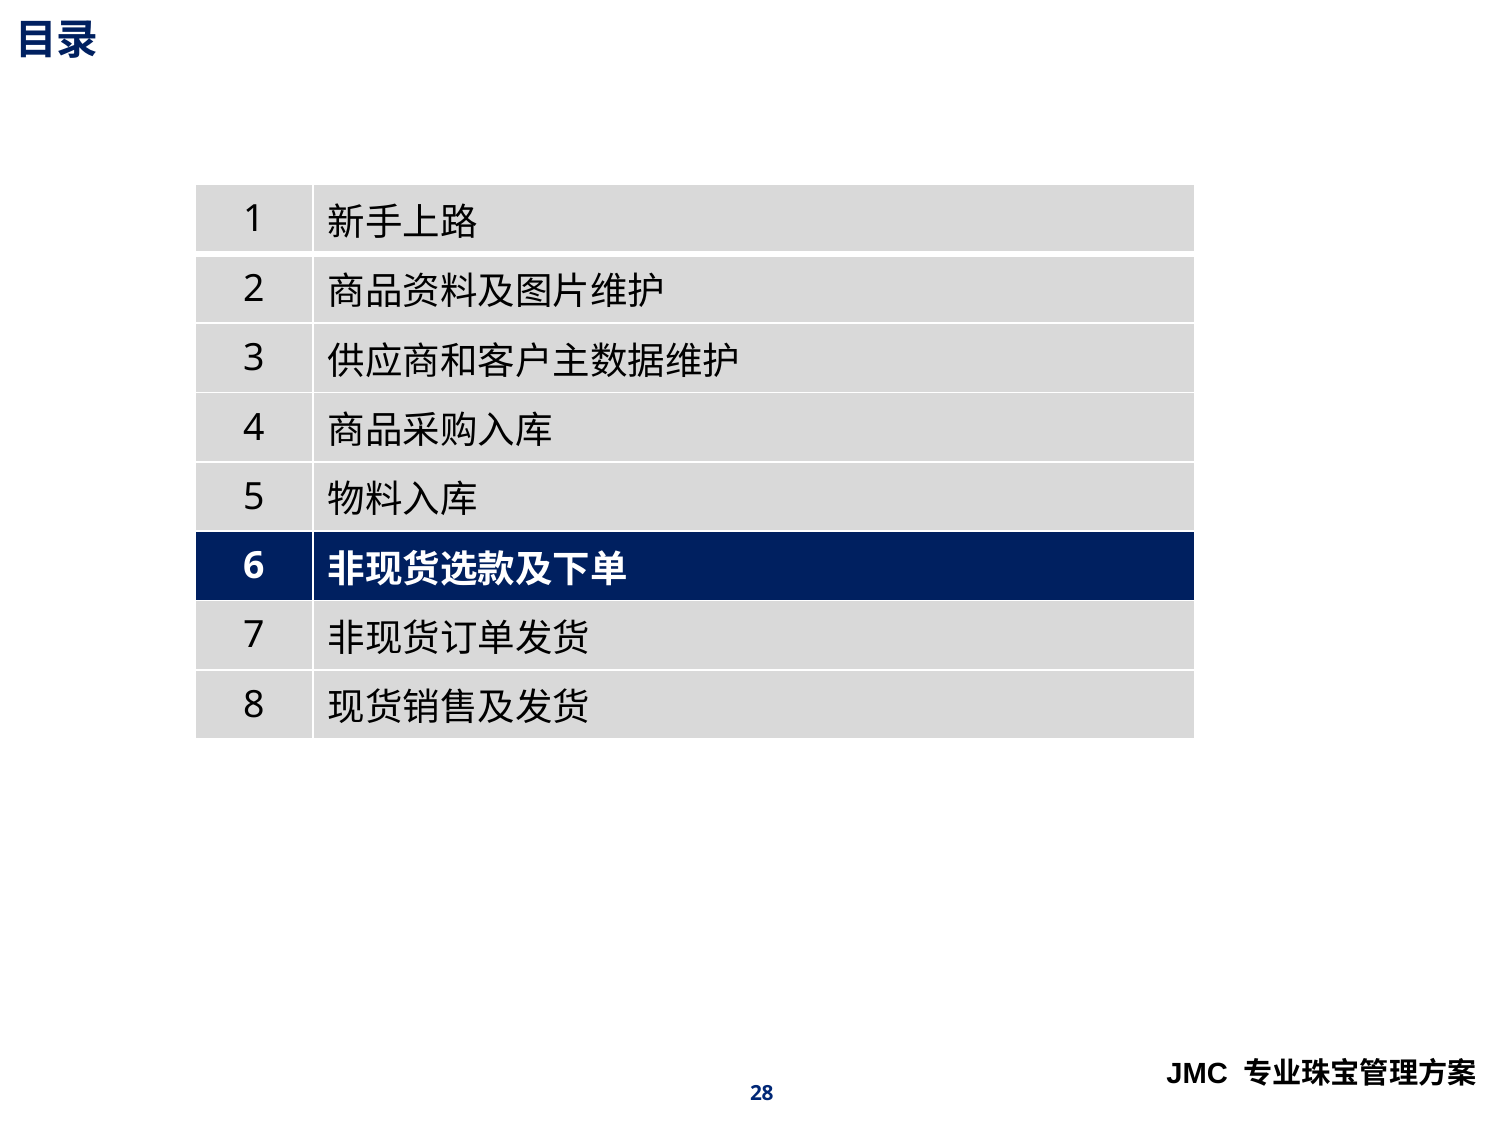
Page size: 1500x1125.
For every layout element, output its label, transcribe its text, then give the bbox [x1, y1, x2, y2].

table_cell 4 [196, 393, 312, 461]
title 目录 [0, 11, 1425, 79]
table_cell 供应商和客户主数据维护 [314, 324, 1194, 392]
table_cell 非现货选款及下单 [314, 532, 1194, 600]
table_cell 6 [196, 532, 312, 600]
table_cell 非现货订单发货 [314, 601, 1194, 669]
table_cell 商品资料及图片维护 [314, 257, 1194, 322]
table_cell 现货销售及发货 [314, 671, 1194, 738]
table_cell 3 [196, 324, 312, 392]
table_header 1 [196, 185, 312, 251]
table_cell 8 [196, 671, 312, 738]
table_header 新手上路 [314, 185, 1194, 251]
table_cell 5 [196, 463, 312, 530]
table_cell 商品采购入库 [314, 393, 1194, 461]
table_cell 2 [196, 257, 312, 322]
table_cell 7 [196, 601, 312, 669]
table_cell 物料入库 [314, 463, 1194, 530]
